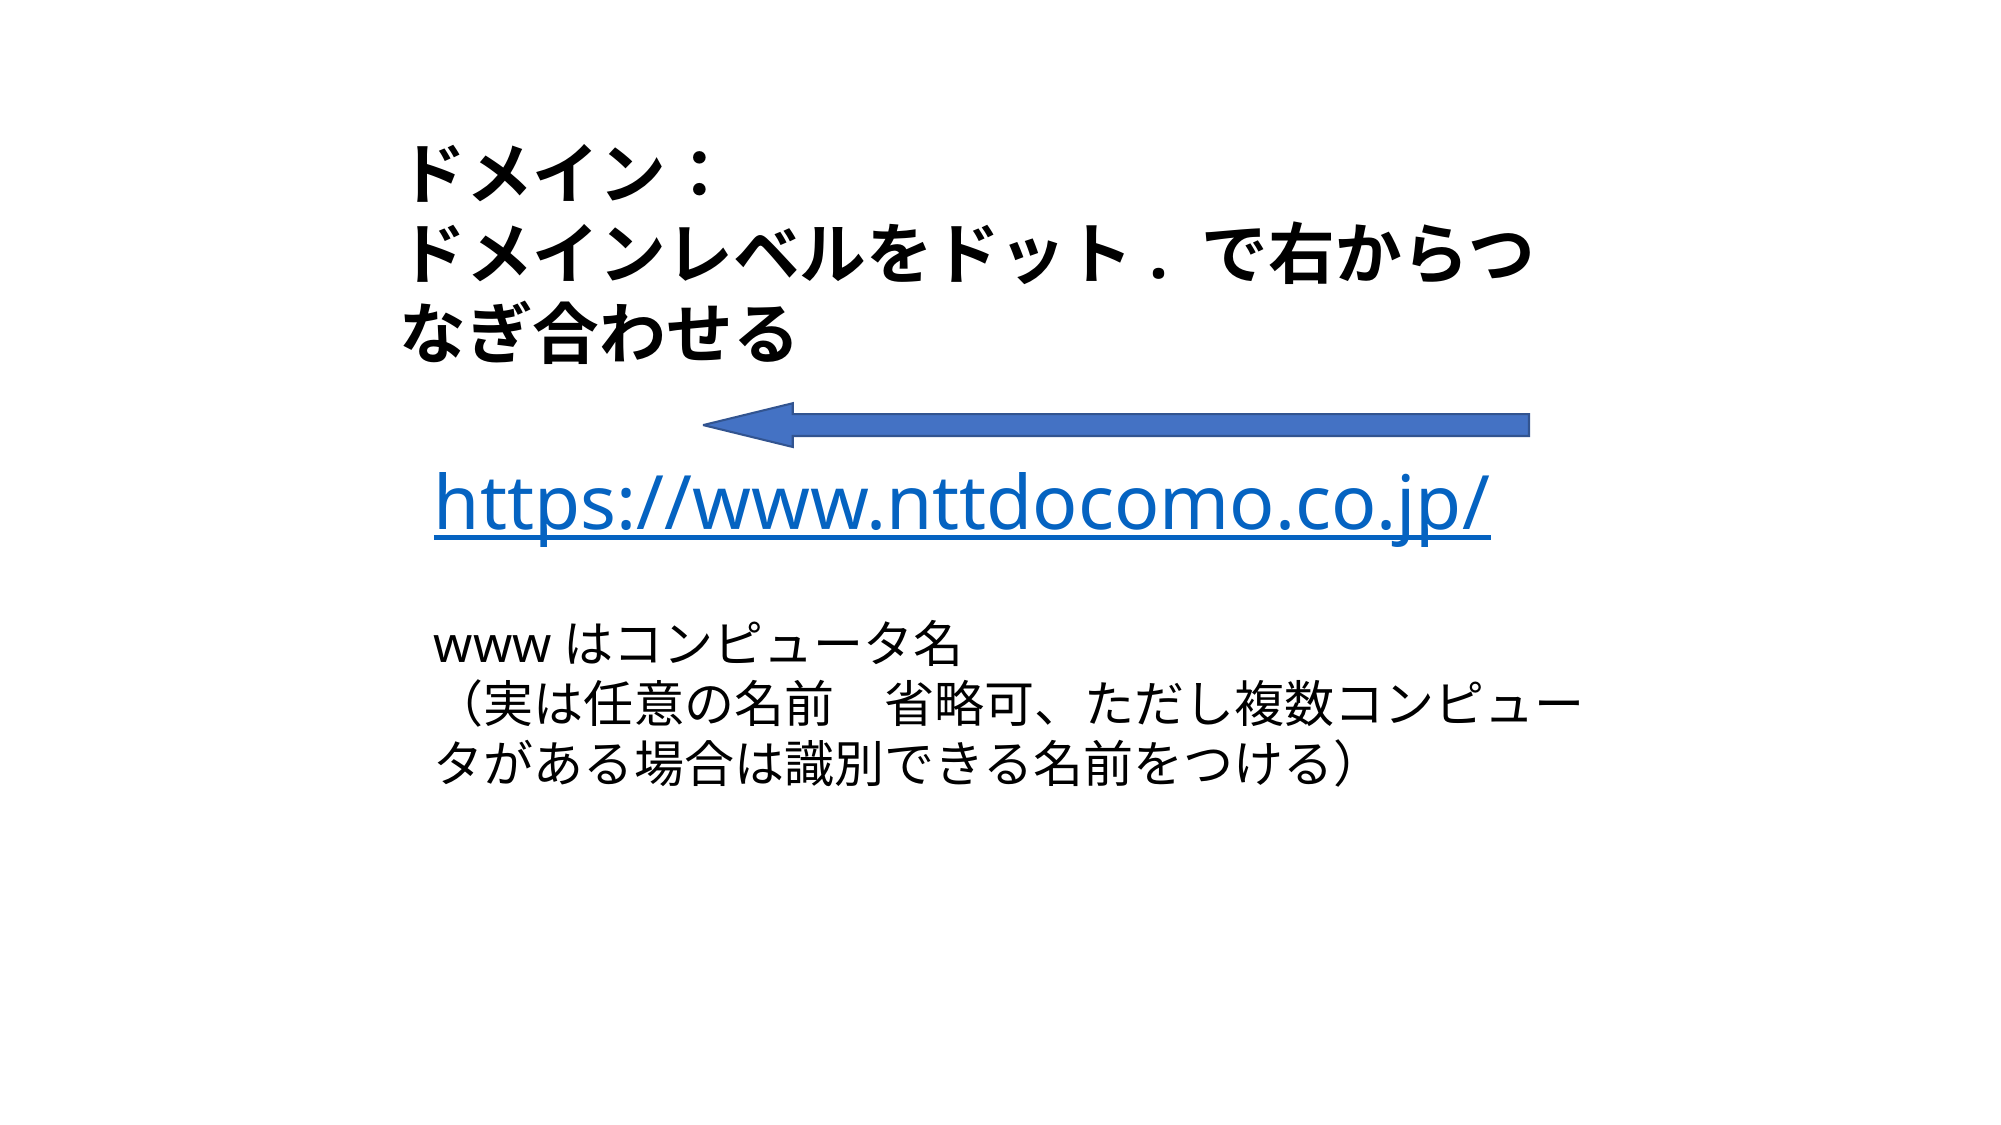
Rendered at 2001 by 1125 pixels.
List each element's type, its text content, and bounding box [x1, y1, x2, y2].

text_box https://www.nttdocomo.co.jp/ [419, 446, 1592, 564]
text_box ドメイン： ドメインレベルをドット. で右からつなぎ合わせる [384, 124, 1592, 379]
text_box [702, 401, 1531, 449]
text_box wwwはコンピュータ名 （実は任意の名前 省略可、ただし複数コンピュータがある場合は識別できる名前をつける） [419, 604, 1605, 800]
